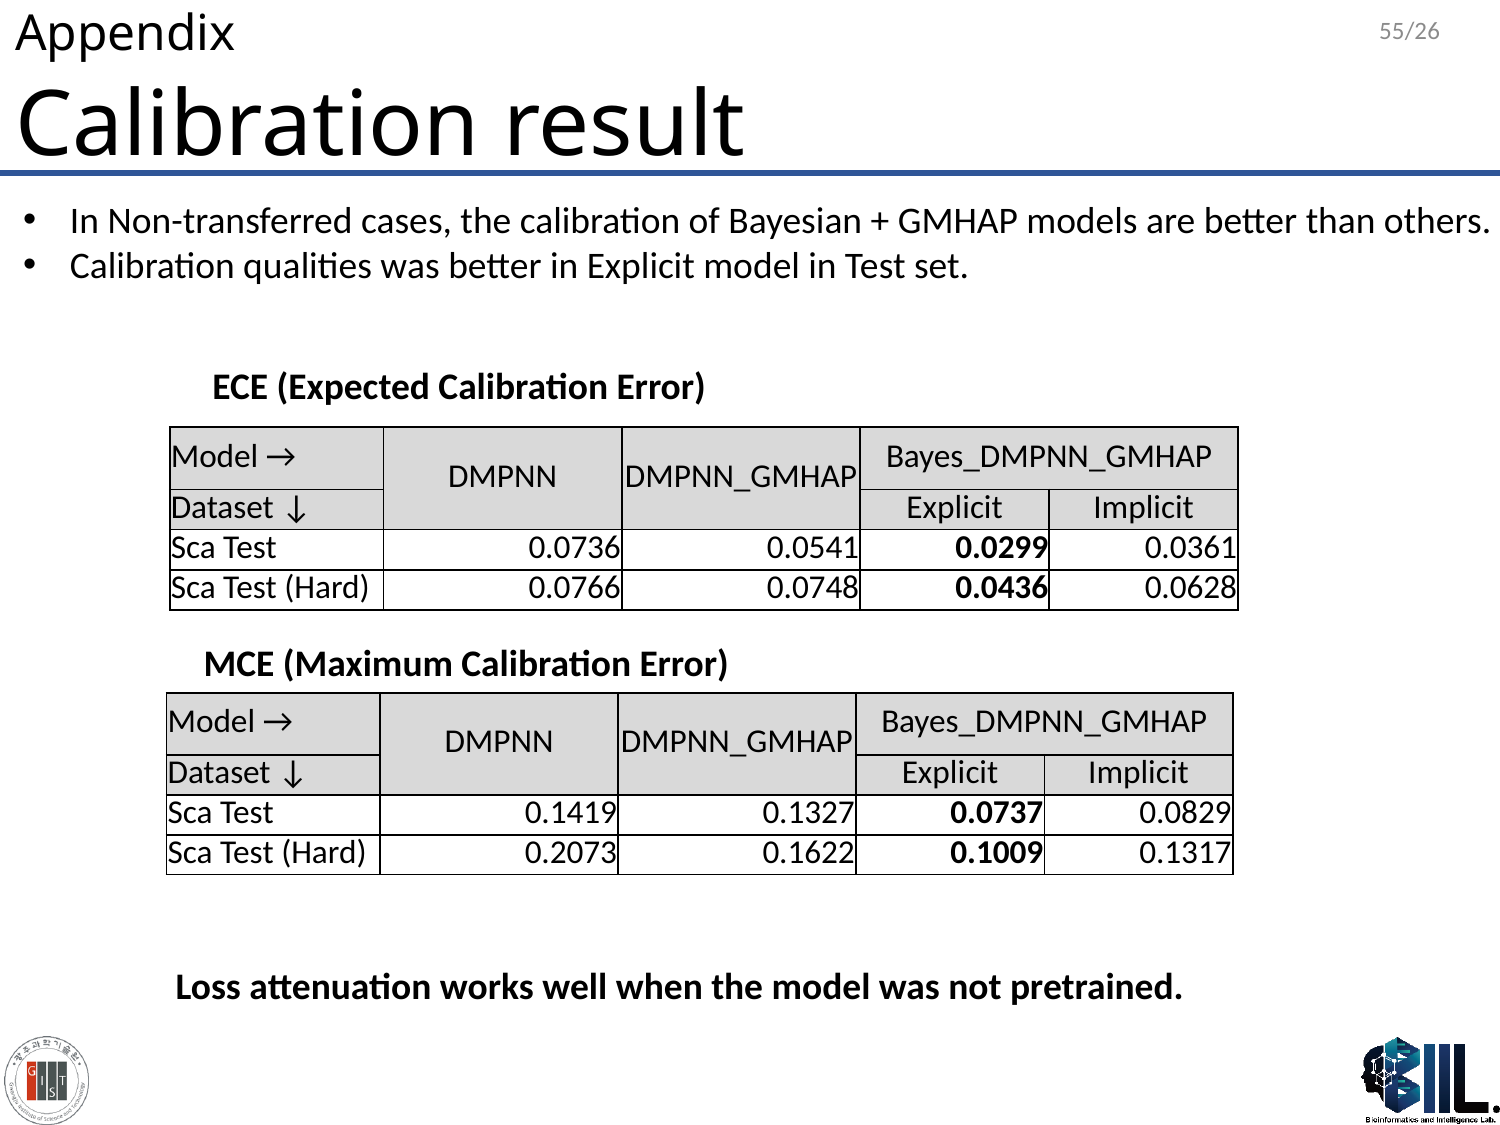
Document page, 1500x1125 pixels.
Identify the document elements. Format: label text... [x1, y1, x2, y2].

table_cell Explicit [861, 490, 1048, 529]
table_header Model → [171, 428, 383, 489]
table_cell Sca Test [171, 530, 383, 569]
picture [1361, 1037, 1500, 1125]
title Appendix [0, 0, 602, 68]
table_cell Explicit [857, 756, 1044, 794]
table_cell 0.1327 [619, 796, 855, 834]
text_box In Non-transferred cases, the calibration of Bayesian + GMHAP models are better than others. Calibration qualities was better in Explicit model in Test set. [8, 188, 1500, 293]
table_header Bayes_DMPNN_GMHAP [857, 694, 1232, 754]
table_cell 0.1009 [857, 836, 1044, 874]
table_cell Implicit [1050, 490, 1237, 529]
table_cell Implicit [1045, 756, 1232, 794]
table_header Model → [167, 694, 379, 754]
table_cell 0.1317 [1045, 836, 1232, 874]
table_cell Sca Test (Hard) [167, 836, 379, 874]
table_header DMPNN [384, 428, 621, 529]
table_cell 0.0361 [1050, 530, 1237, 569]
text_box ECE (Expected Calibration Error) [197, 355, 723, 415]
table_cell 0.0628 [1050, 571, 1237, 609]
table_cell 0.0299 [861, 530, 1048, 569]
table_cell 0.0436 [861, 571, 1048, 609]
table_cell 0.0736 [384, 530, 621, 569]
text_box Calibration result [0, 176, 1238, 183]
table_cell 0.0748 [623, 571, 859, 609]
table_cell 0.2073 [381, 836, 617, 874]
table_cell Sca Test [167, 796, 379, 834]
slide_number 55/26 [1117, 0, 1455, 60]
table_cell Dataset ↓ [171, 490, 383, 529]
table_header DMPNN_GMHAP [623, 428, 859, 529]
table_cell 0.1622 [619, 836, 855, 874]
text_box Loss attenuation works well when the model was not pretrained. [160, 954, 1500, 1015]
table_cell 0.0541 [623, 530, 859, 569]
table_header DMPNN_GMHAP [619, 694, 855, 794]
table_header DMPNN [381, 694, 617, 794]
table_cell 0.0829 [1045, 796, 1232, 834]
table_cell Dataset ↓ [167, 756, 379, 794]
table_cell 0.0737 [857, 796, 1044, 834]
table_cell 0.0766 [384, 571, 621, 609]
table_header Bayes_DMPNN_GMHAP [861, 428, 1237, 489]
table_cell Sca Test (Hard) [171, 571, 383, 609]
table_cell 0.1419 [381, 796, 617, 834]
text_box Calibration result [0, 68, 1238, 170]
text_box MCE (Maximum Calibration Error) [189, 631, 768, 691]
picture [4, 1036, 89, 1125]
